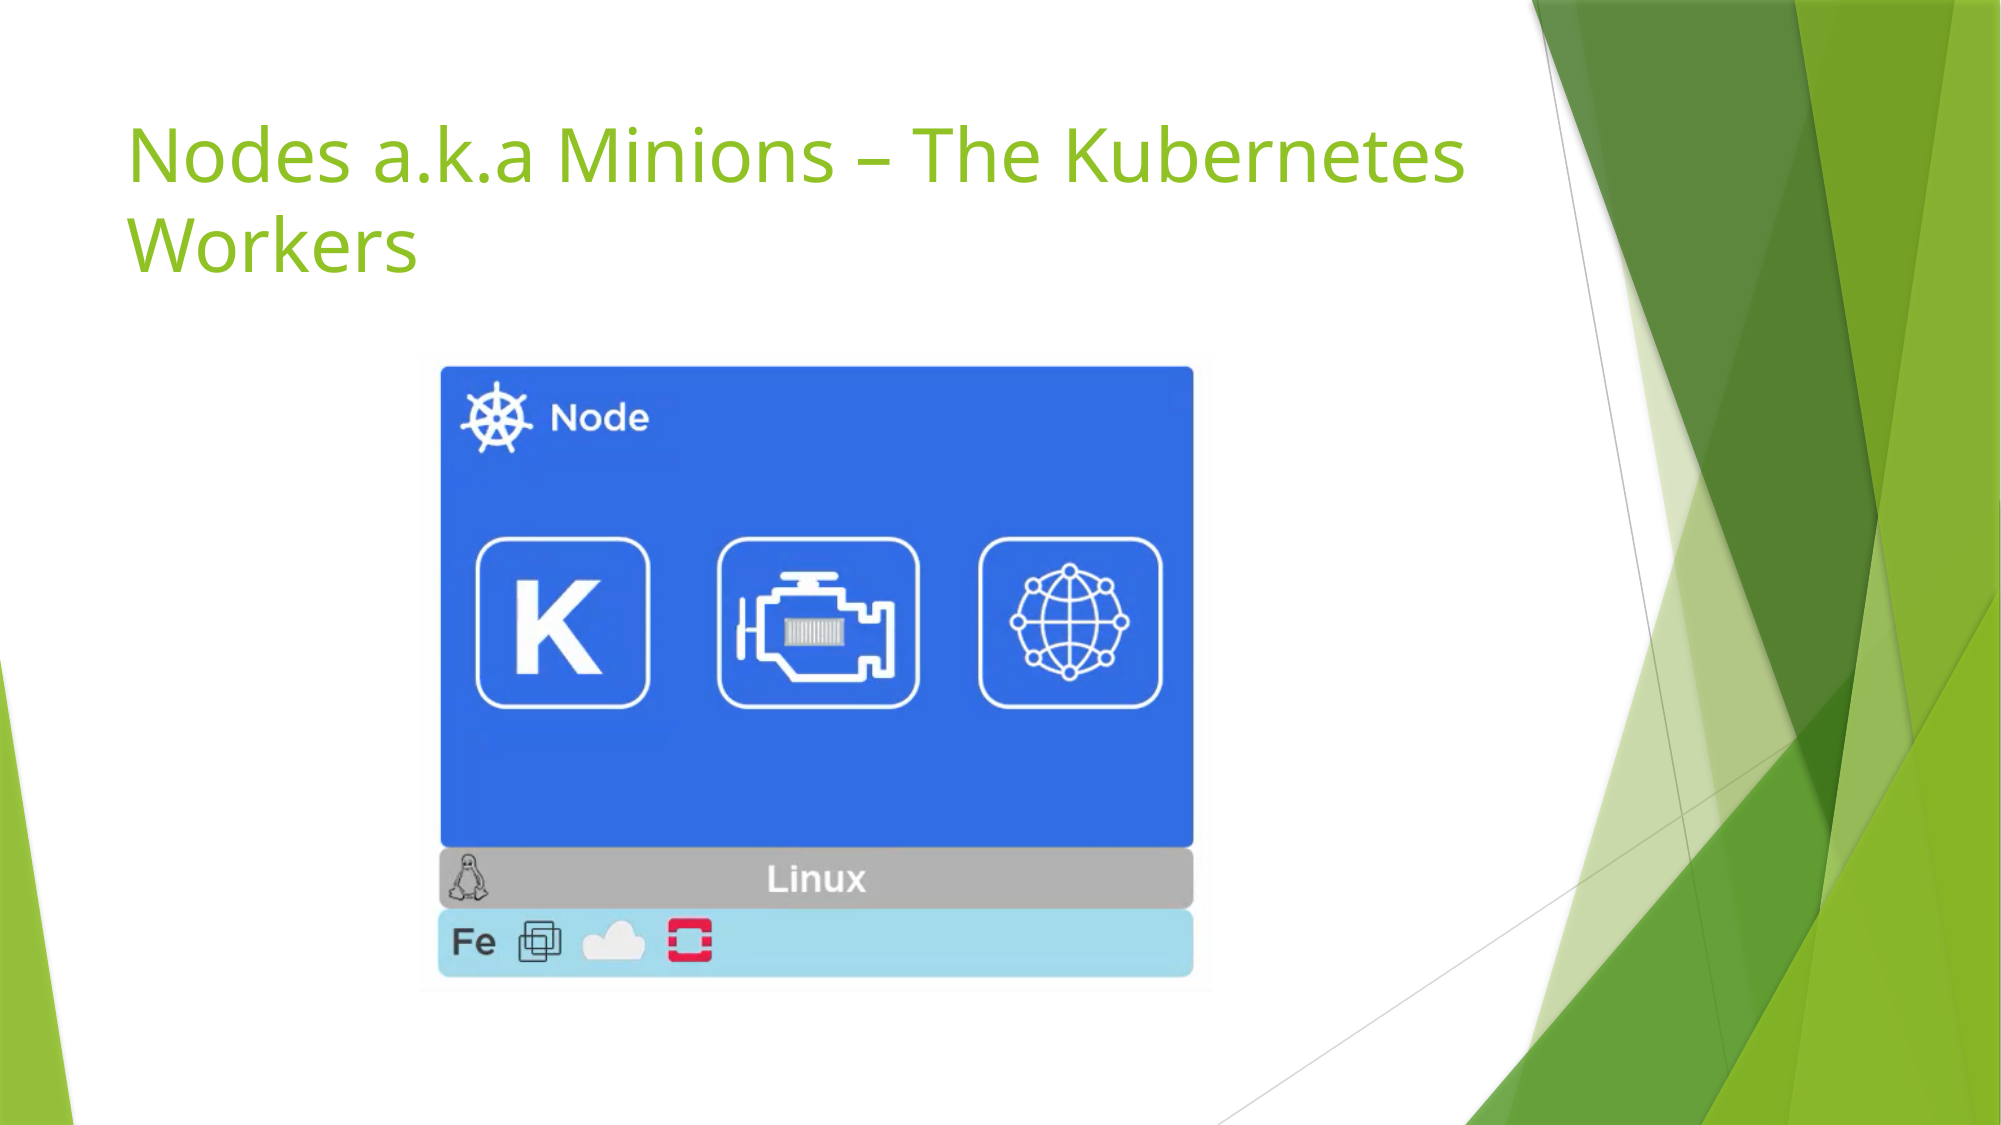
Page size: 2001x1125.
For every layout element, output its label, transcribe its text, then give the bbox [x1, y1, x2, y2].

title Nodes a.k.a Minions – The Kubernetes Workers [111, 99, 1522, 317]
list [419, 353, 1214, 992]
